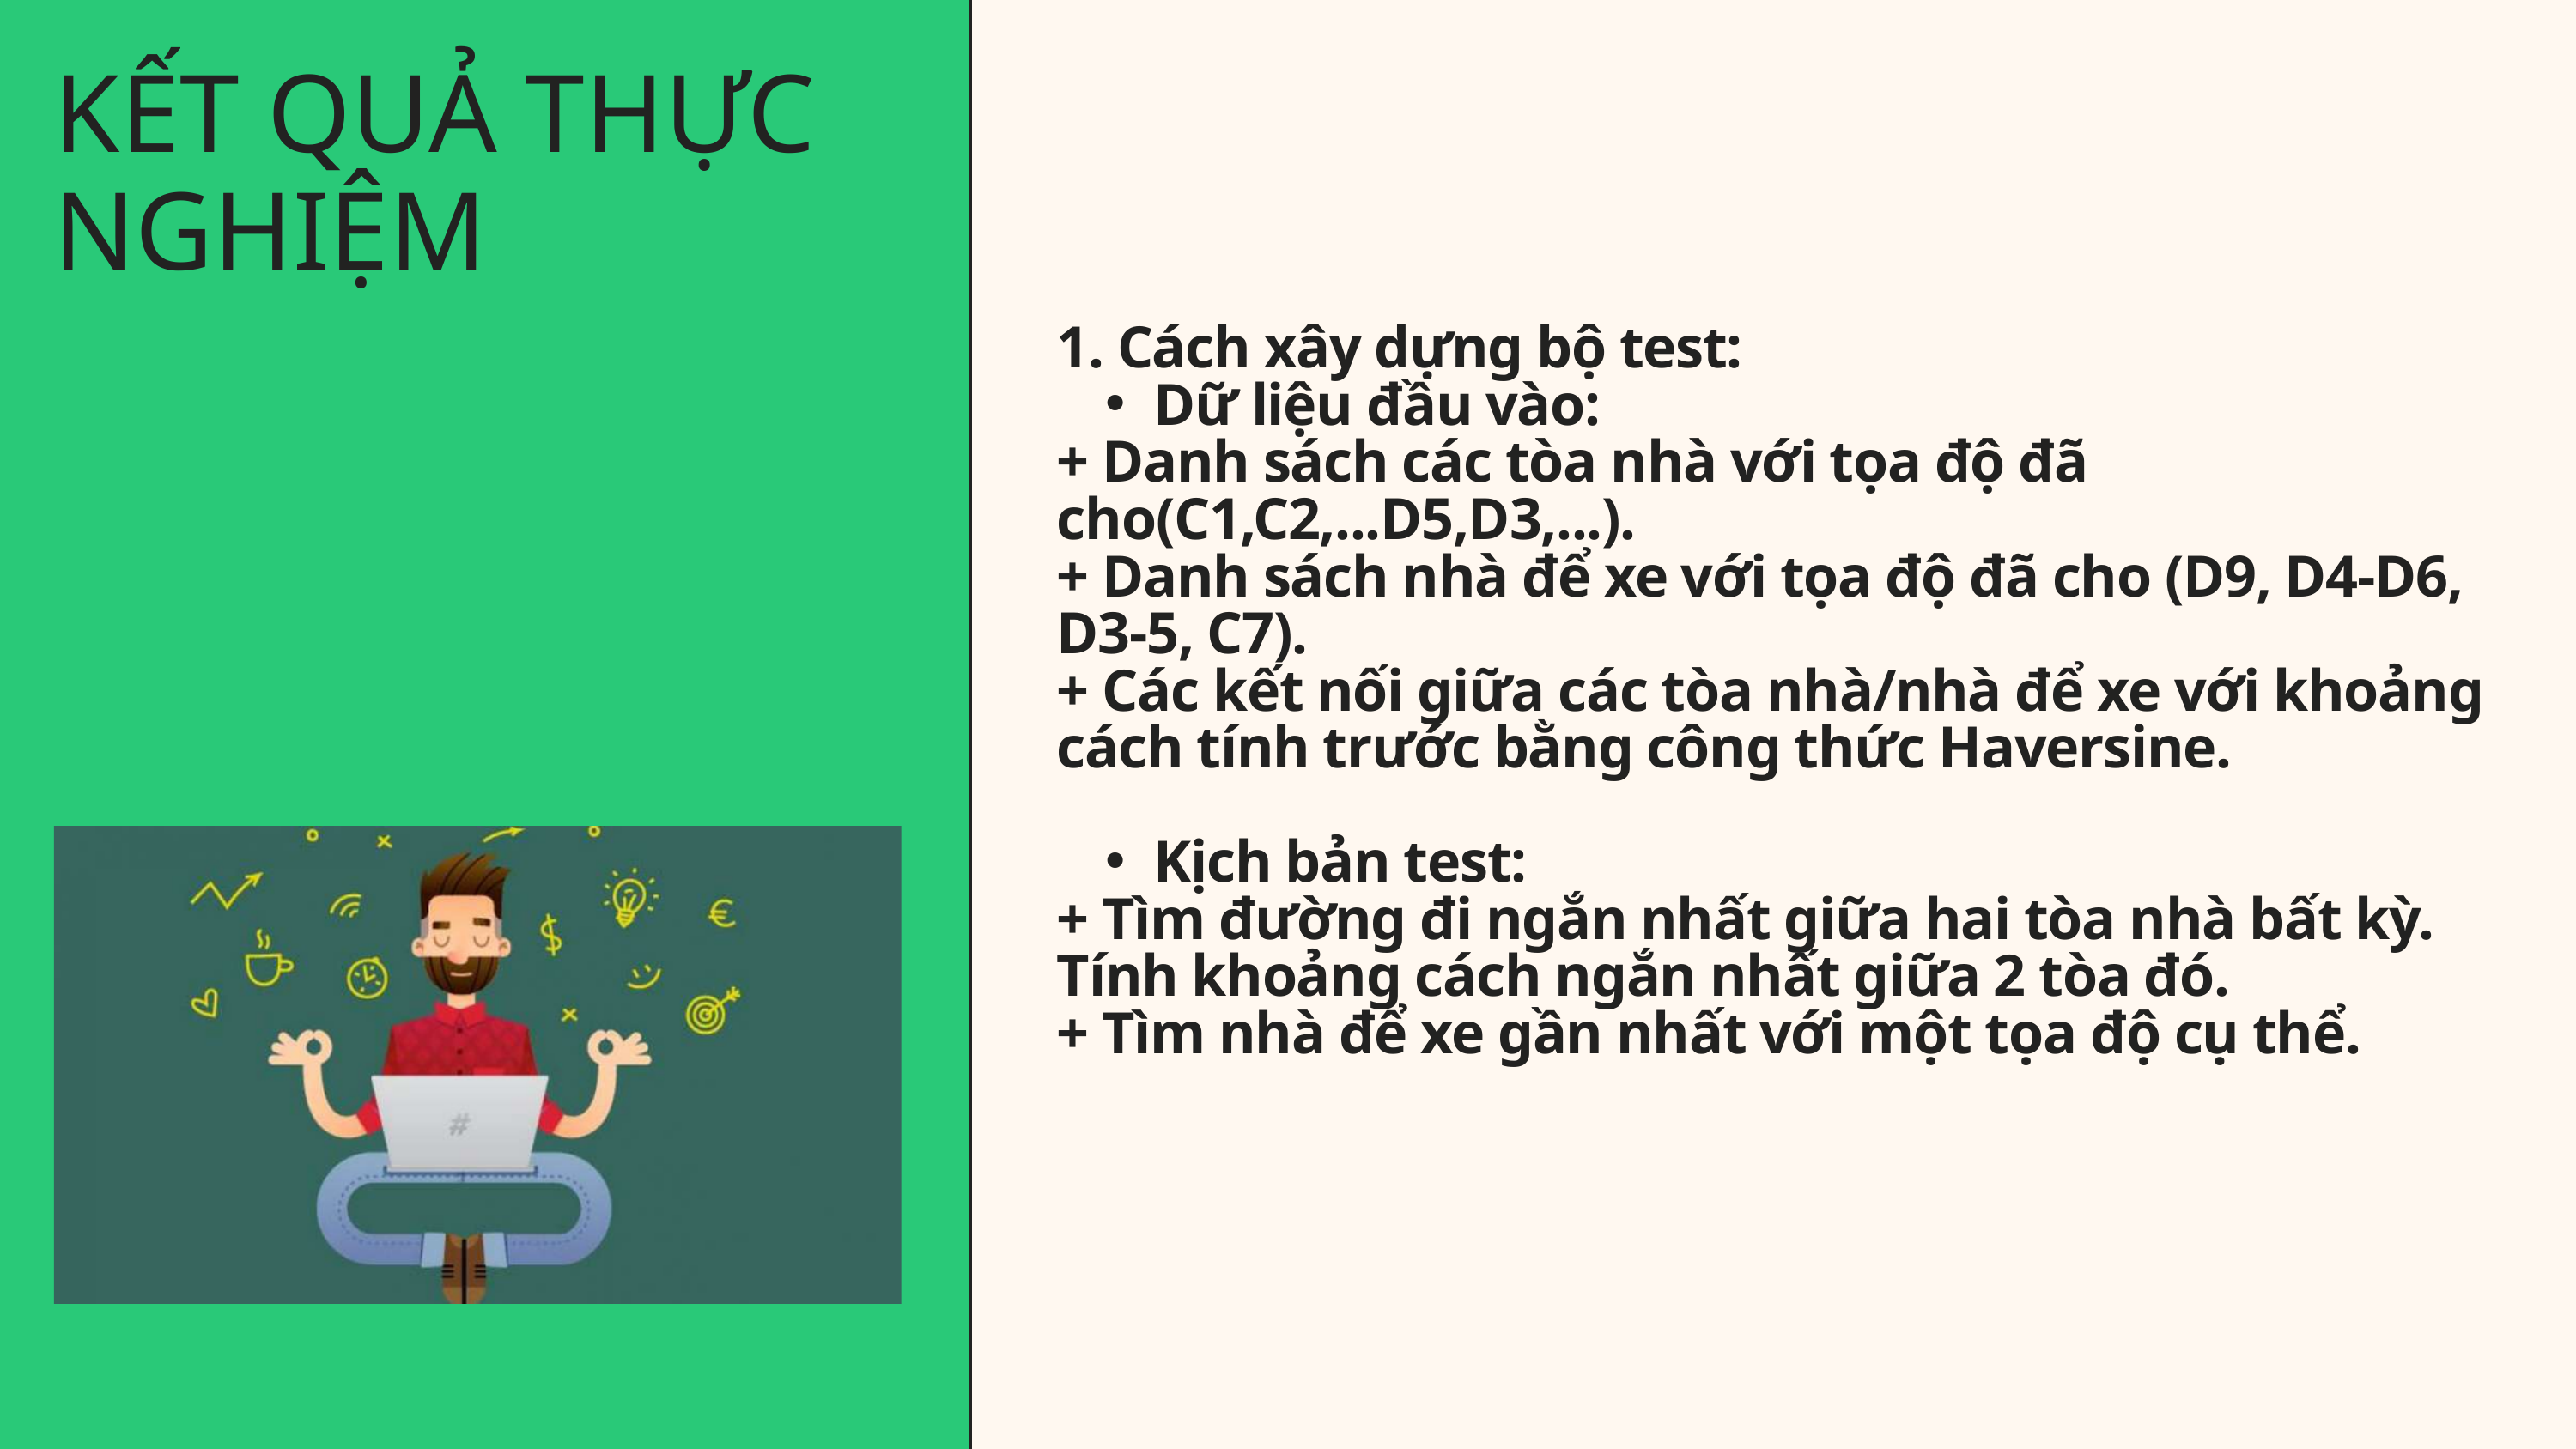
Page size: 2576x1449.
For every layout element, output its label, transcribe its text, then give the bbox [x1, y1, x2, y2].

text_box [0, 0, 971, 1449]
text_box 1. Cách xây dựng bộ test: Dữ liệu đầu vào: + Danh sách các tòa nhà với tọa độ đã cho(C1,C2,...D5,D3,...). + Danh sách nhà để xe với tọa độ đã cho (D9, D4-D6, D3-5, C7). + Các kết nối giữa các tòa nhà/nhà để xe với khoảng cách tính trước bằng công thức Haversine. Kịch bản test: + Tìm đường đi ngắn nhất giữa hai tòa nhà bất kỳ. Tính khoảng cách ngắn nhất giữa 2 tòa đó. + Tìm nhà để xe gần nhất với một tọa độ cụ thể. [1056, 322, 2487, 1065]
